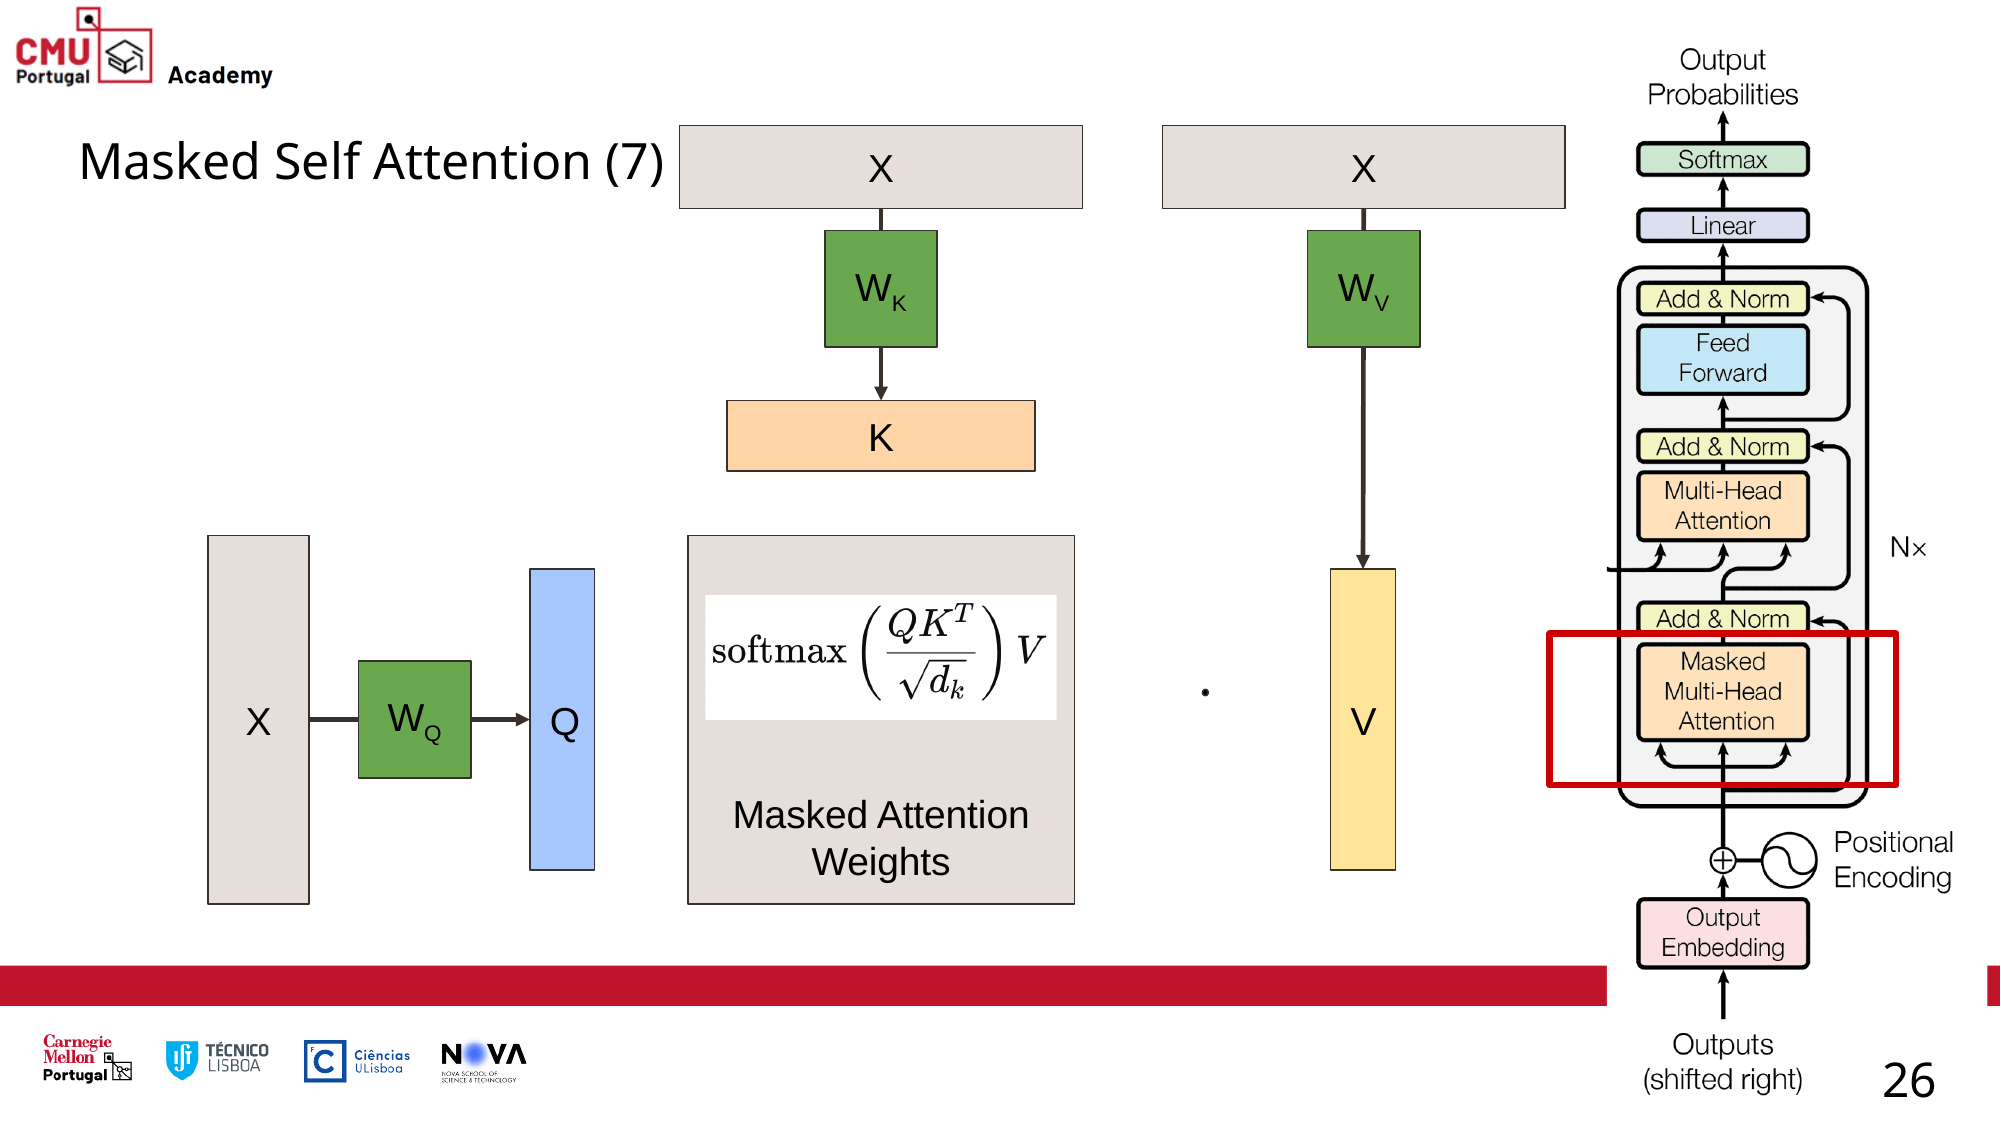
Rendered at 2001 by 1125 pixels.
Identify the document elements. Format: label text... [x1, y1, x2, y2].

text_box X [1162, 125, 1566, 209]
text_box WV [1370, 230, 1420, 348]
text_box X [207, 535, 310, 904]
text_box [1549, 633, 1601, 786]
picture [0, 1011, 583, 1110]
text_box Masked Attention Weights [687, 535, 1075, 904]
picture [5, 3, 275, 91]
text_box V [1330, 568, 1396, 871]
picture [705, 595, 1057, 720]
text_box WQ [358, 727, 471, 778]
text_box Q [529, 568, 595, 871]
text_box X [679, 125, 1083, 209]
text_box WK [885, 230, 938, 348]
picture [1606, 45, 1988, 1097]
text_box WQ [358, 661, 471, 718]
text_box WV [1307, 230, 1357, 348]
text_box WK [824, 230, 876, 348]
text_box K [726, 400, 1036, 472]
text_box [1202, 689, 1209, 696]
subtitle Masked Self Attention (7) [58, 76, 1601, 251]
